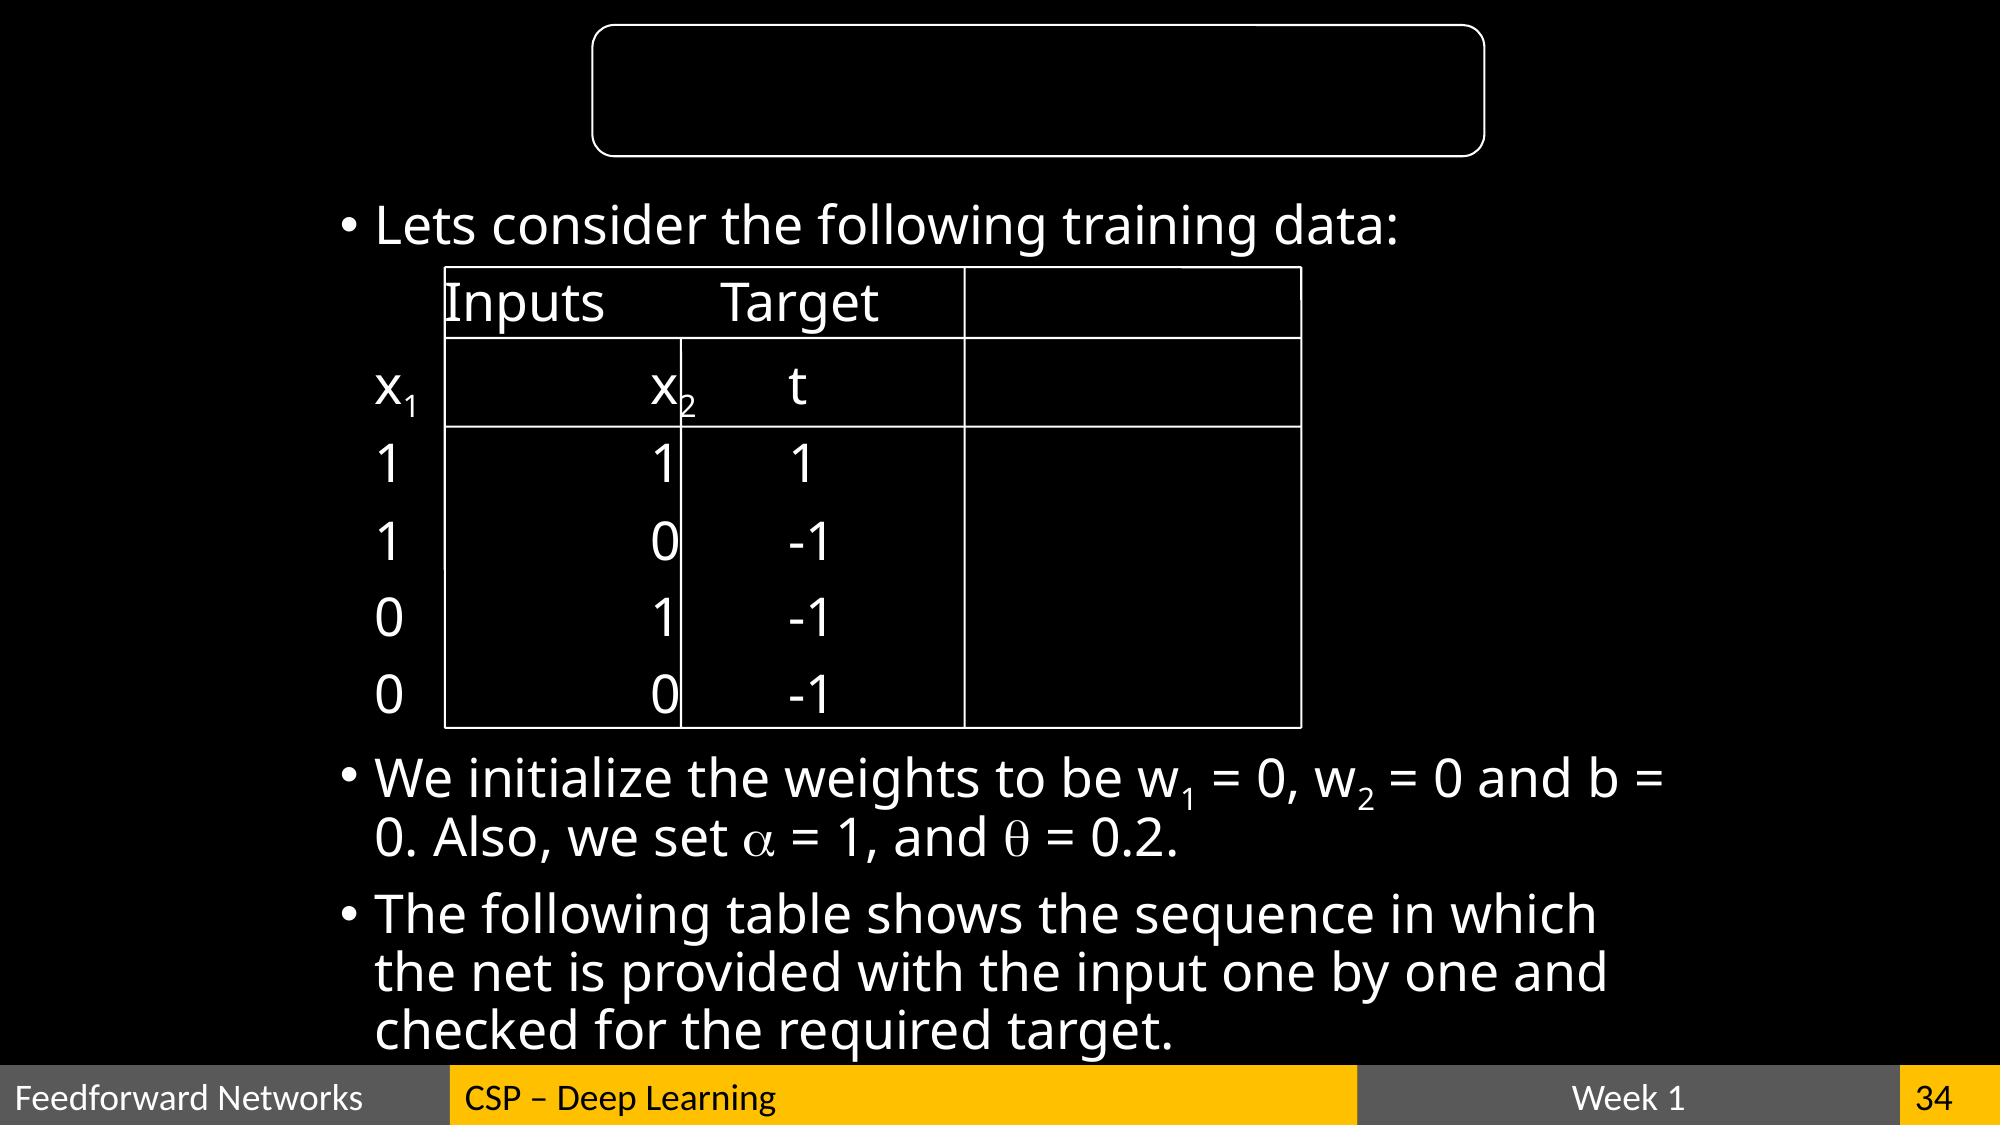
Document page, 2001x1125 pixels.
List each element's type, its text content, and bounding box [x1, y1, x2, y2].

list Lets consider the following training data: Inputs Target x1 x2 t 1 1 1 1 0 -1 0 1 -1 0 0 -1 We initialize the weights to be w1 = 0, w2 = 0 and b = 0. Also, we set a = 1, and q = 0.2. The following table shows the sequence in which the net is provided with the input one by one and checked for the required target. [324, 190, 1703, 1077]
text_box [444, 267, 1302, 728]
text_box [592, 24, 1485, 157]
